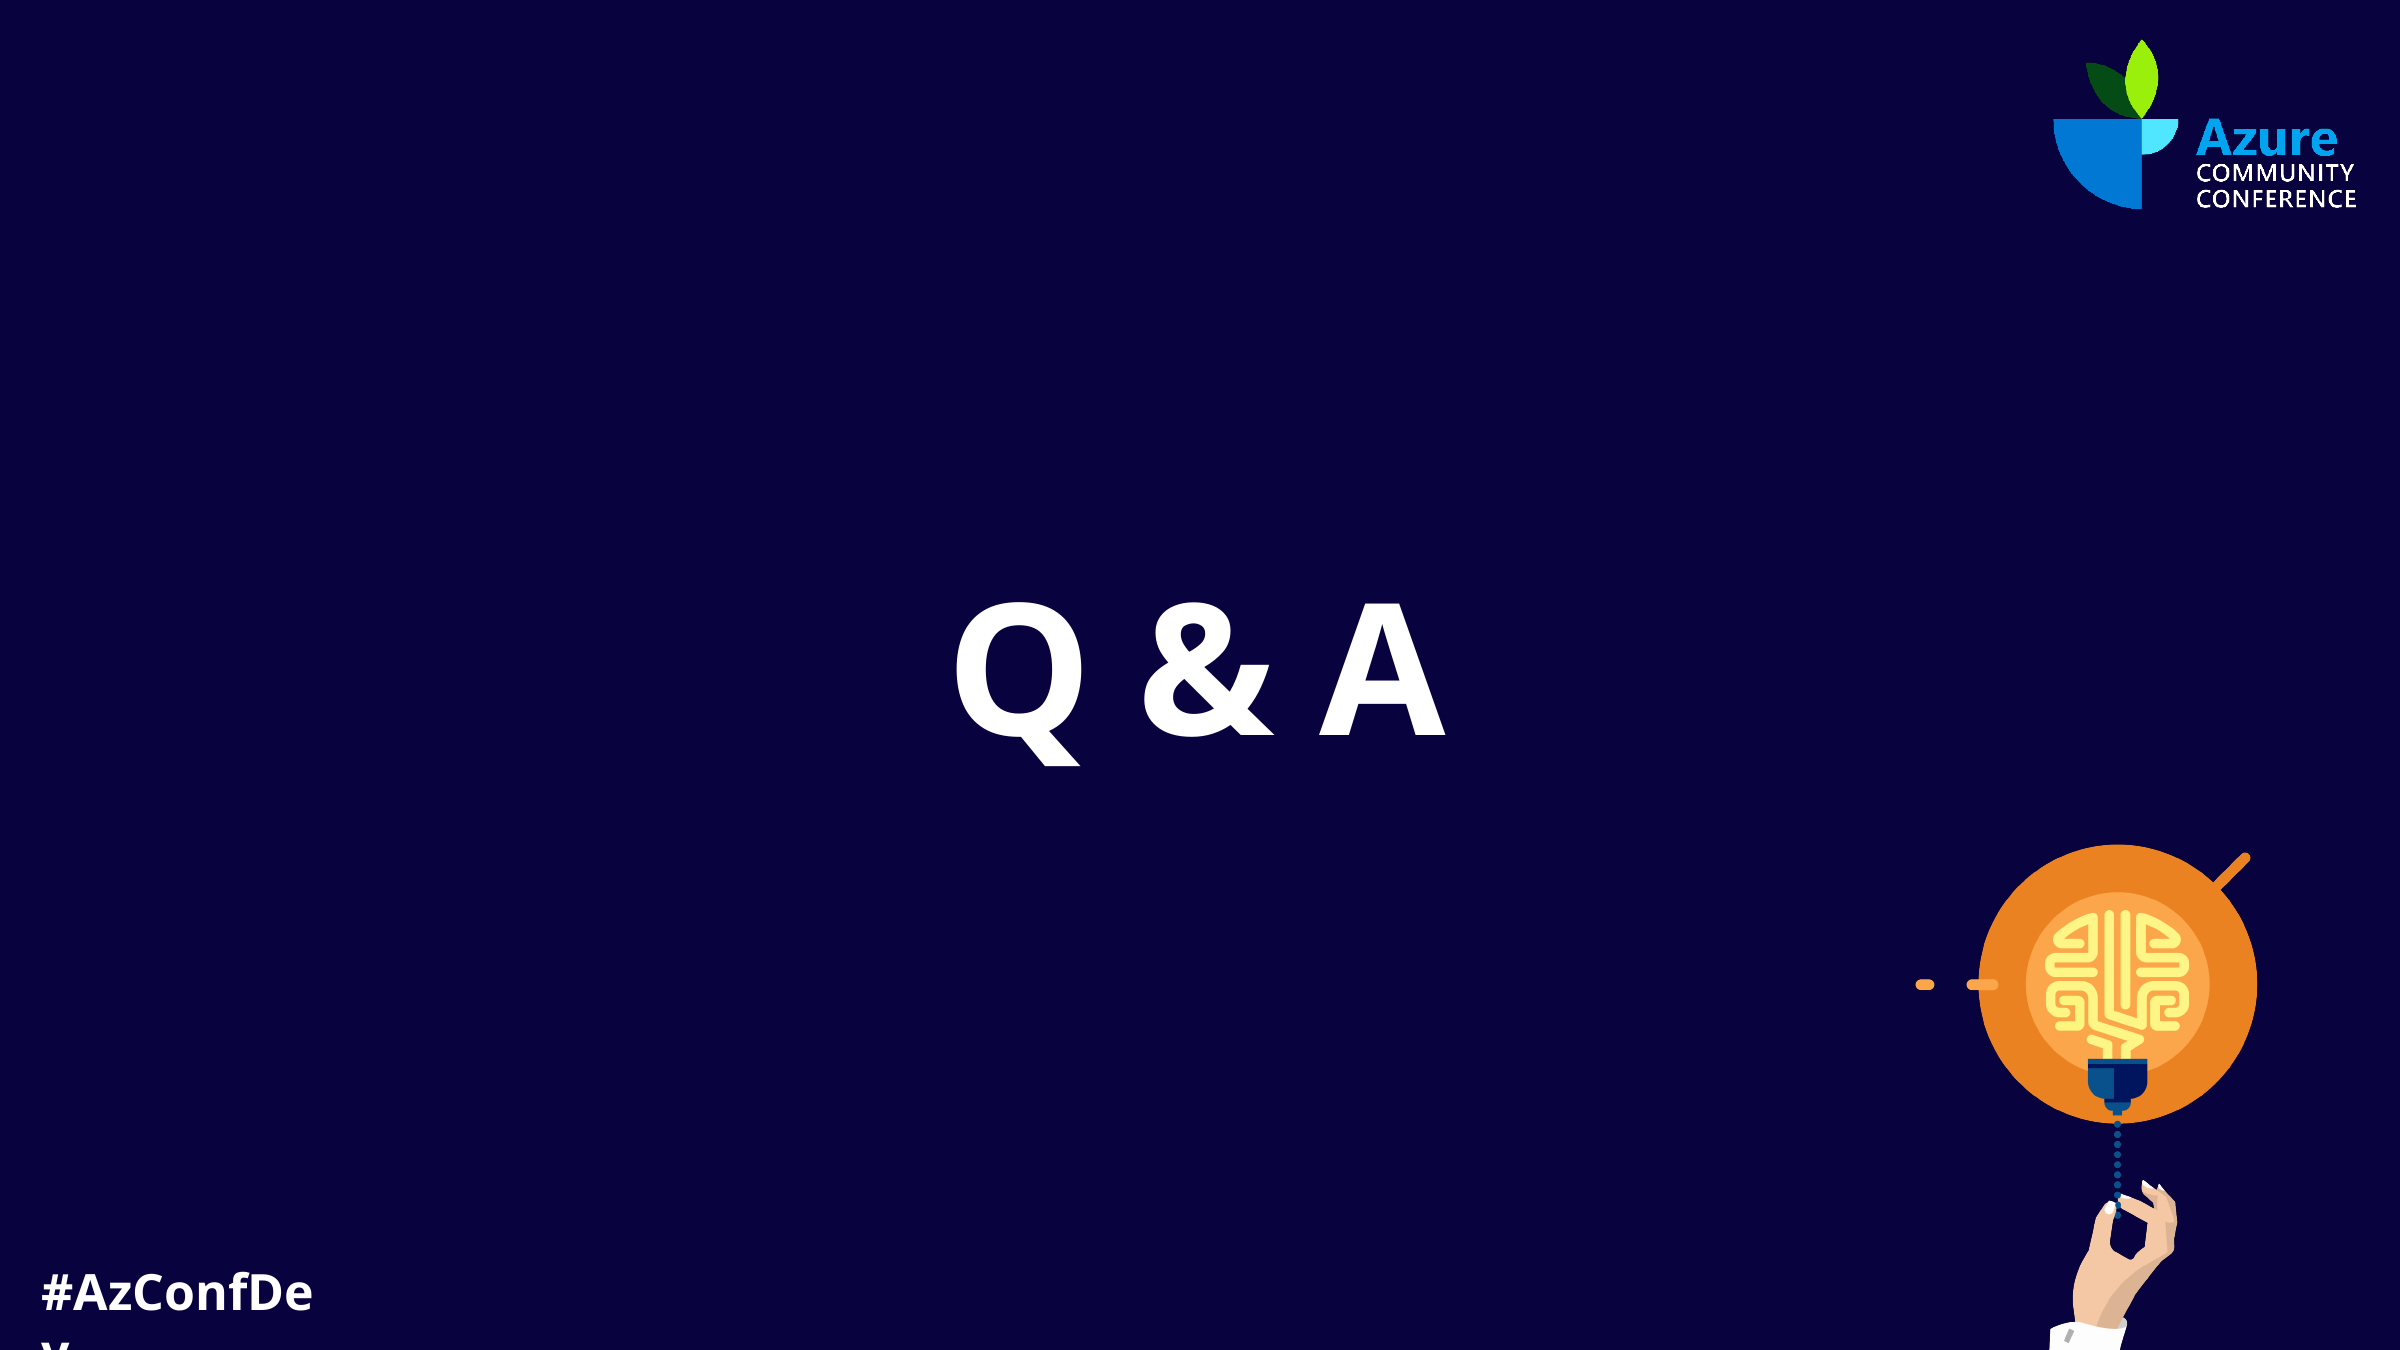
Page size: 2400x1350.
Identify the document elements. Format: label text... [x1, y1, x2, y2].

title Q & A [946, 375, 1544, 775]
picture [1915, 843, 2258, 1350]
picture [2047, 33, 2365, 218]
